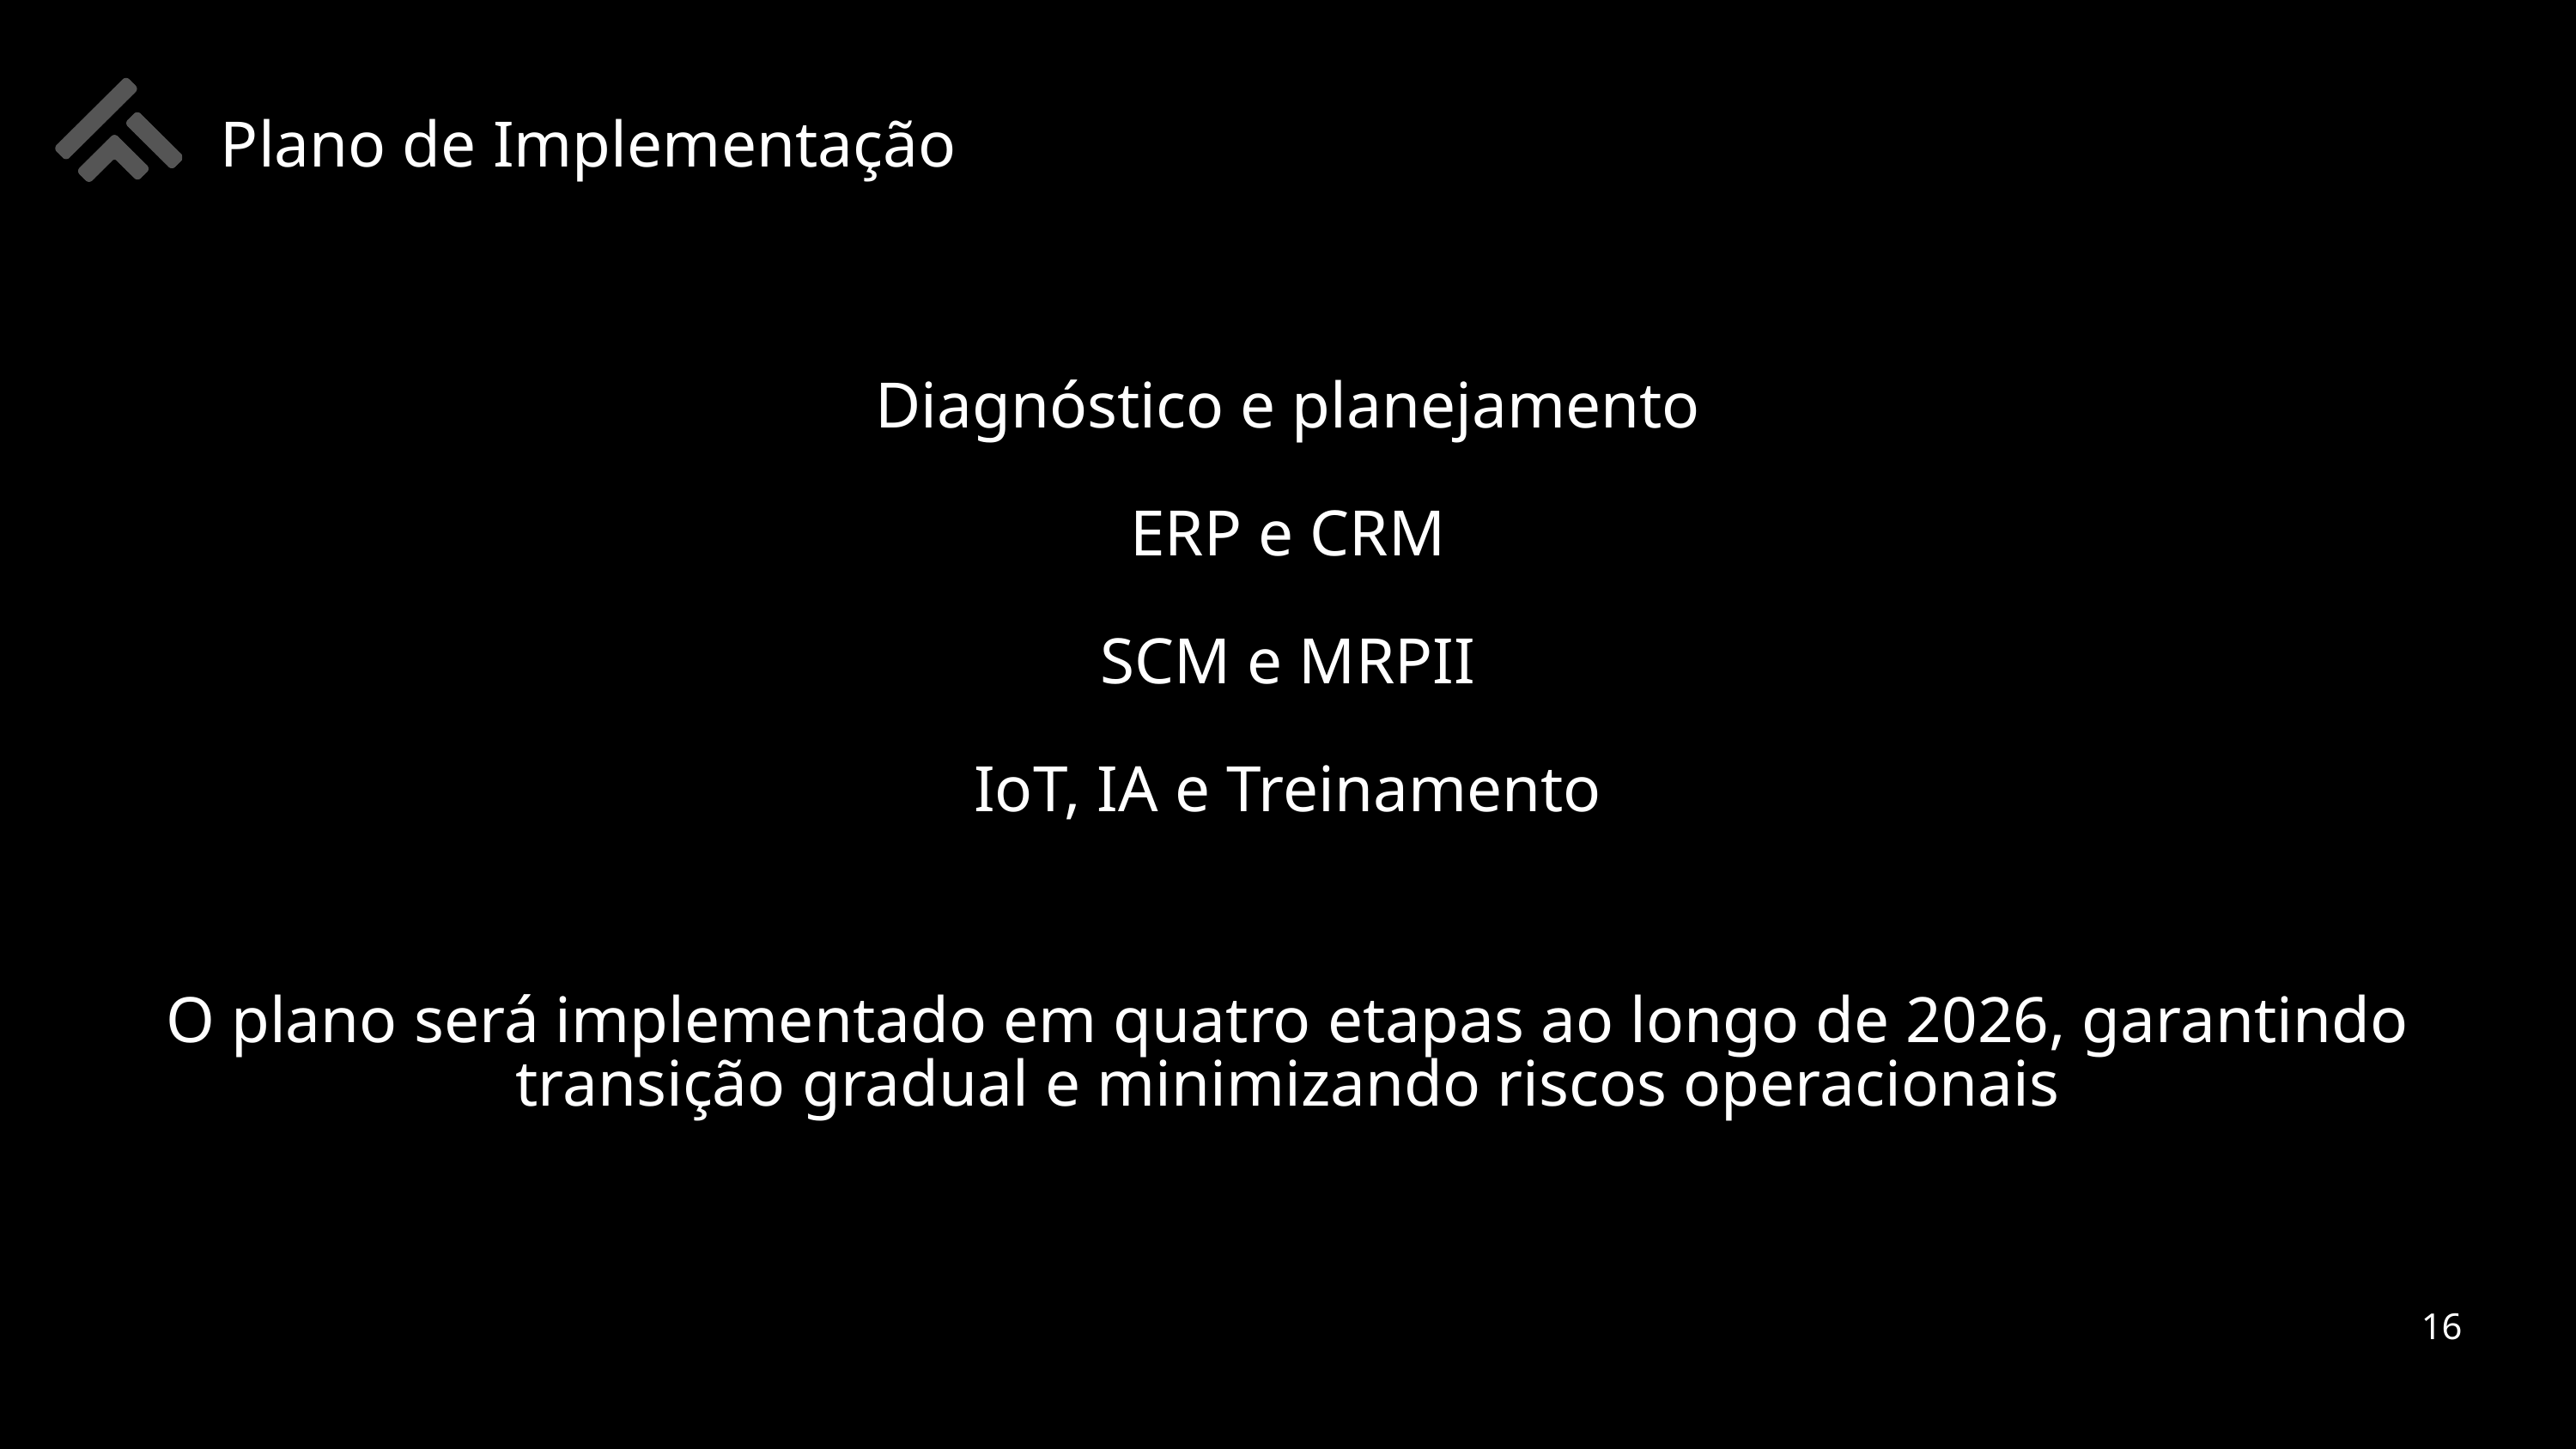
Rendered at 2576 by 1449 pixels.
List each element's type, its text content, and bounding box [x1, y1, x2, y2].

text_box 16 [2421, 1296, 2463, 1348]
text_box [55, 77, 183, 183]
text_box O plano será implementado em quatro etapas ao longo de 2026, garantindo transição gradual e minimizando riscos operacionais [144, 991, 2432, 1119]
text_box Diagnóstico e planejamento ERP e CRM SCM e MRPII IoT, IA e Treinamento [690, 312, 1886, 824]
text_box Plano de Implementação [198, 115, 979, 180]
